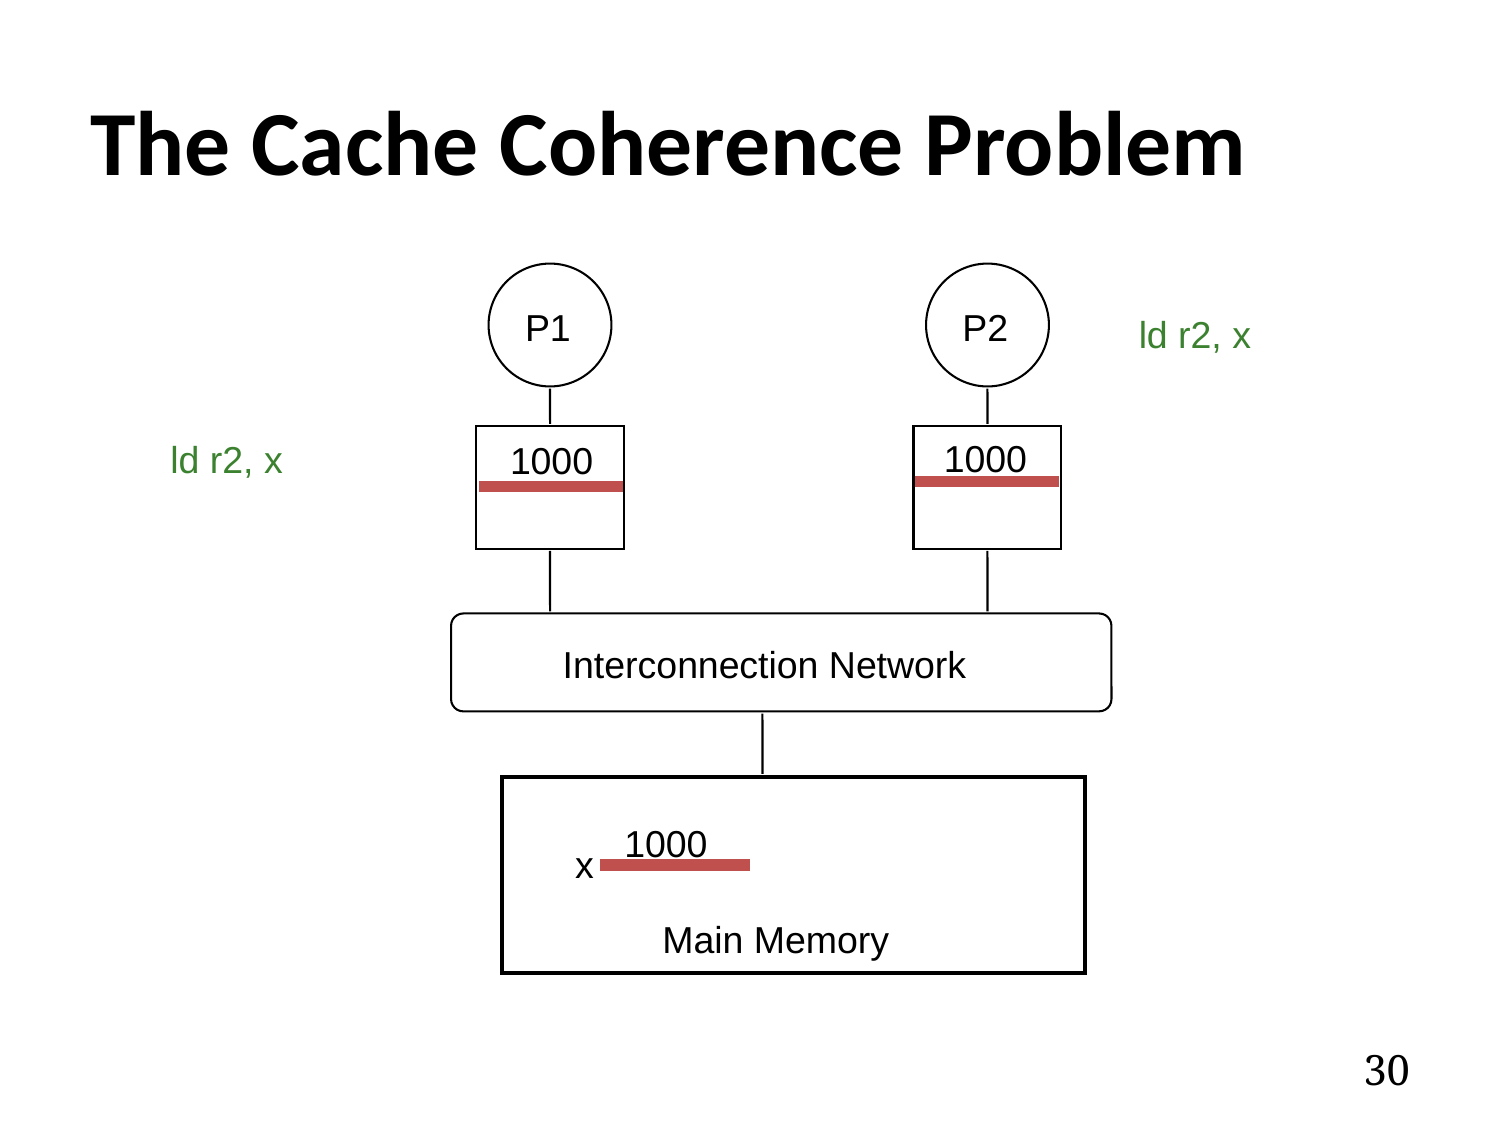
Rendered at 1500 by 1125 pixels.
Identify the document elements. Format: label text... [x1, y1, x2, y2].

text_box 1000 [929, 427, 1042, 487]
text_box Main Memory [647, 908, 905, 969]
title The Cache Coherence Problem [75, 45, 1425, 233]
text_box [479, 481, 622, 491]
text_box [451, 613, 1112, 712]
text_box 1000 [495, 430, 608, 490]
text_box 1000 [609, 812, 723, 873]
slide_number 30 [1074, 1042, 1425, 1103]
text_box P2 [947, 296, 1024, 356]
text_box Interconnection Network [547, 633, 982, 694]
text_box [488, 263, 612, 387]
text_box x [560, 834, 609, 894]
text_box [926, 263, 1049, 387]
text_box [502, 777, 1086, 973]
text_box ld r2, x [155, 428, 298, 489]
text_box [916, 477, 929, 487]
text_box [723, 859, 749, 870]
text_box [476, 426, 624, 549]
text_box P1 [510, 296, 586, 357]
text_box ld r2, x [1123, 303, 1267, 364]
text_box [913, 426, 1062, 549]
text_box [1042, 477, 1059, 487]
